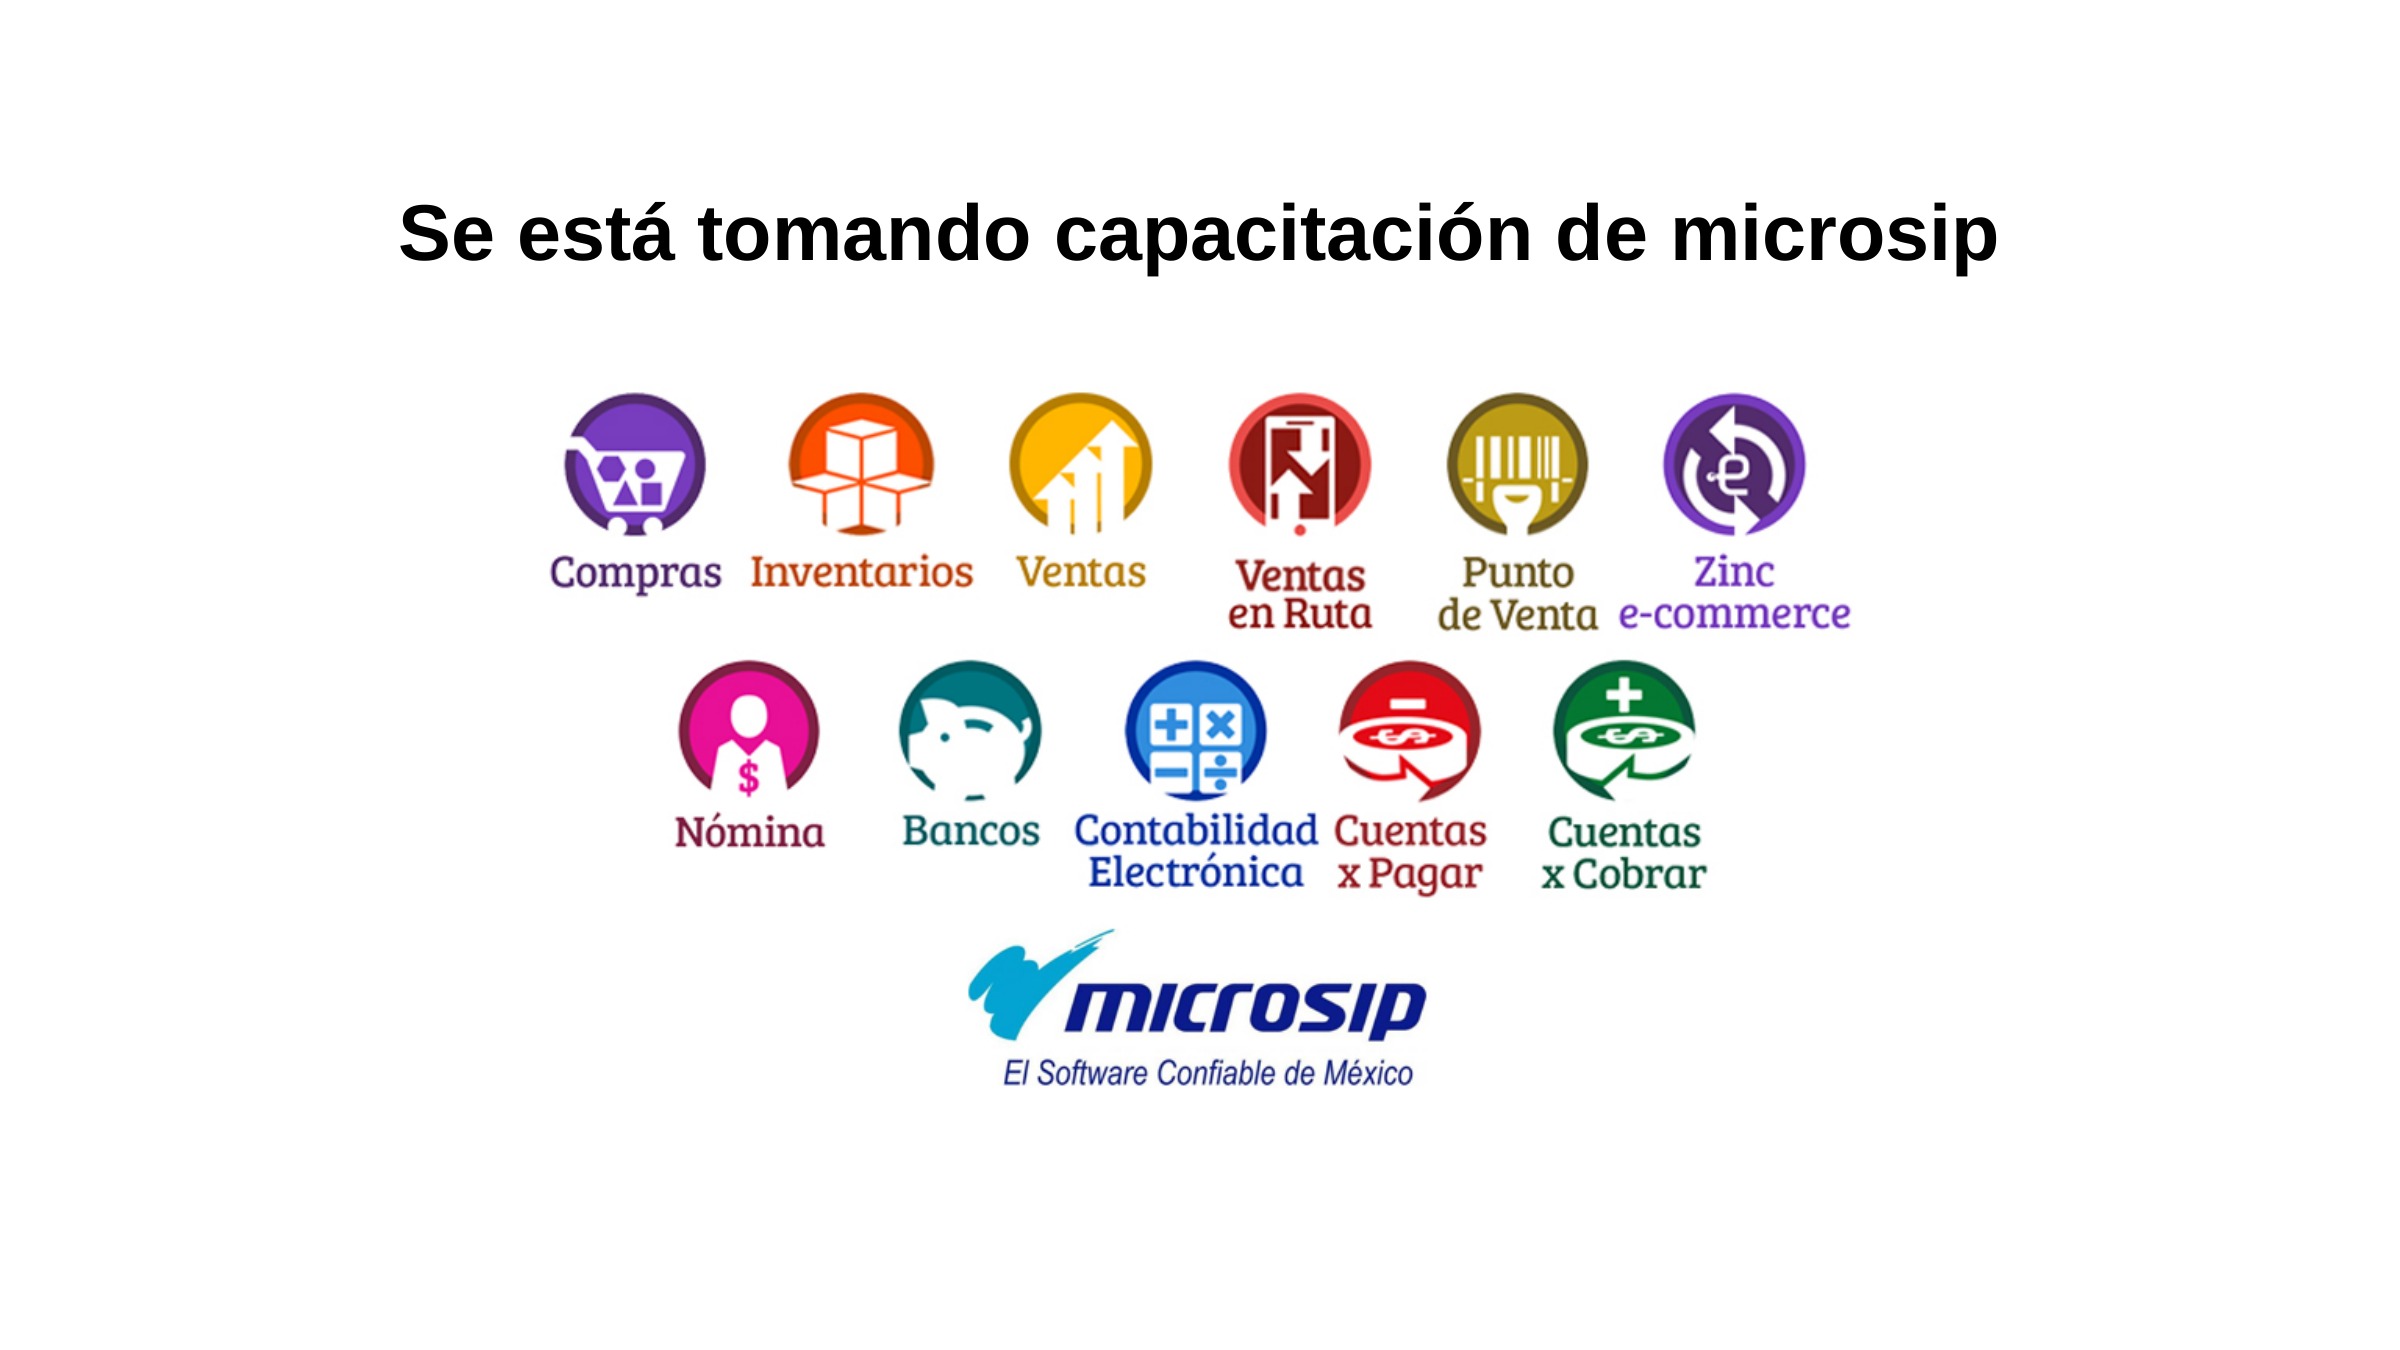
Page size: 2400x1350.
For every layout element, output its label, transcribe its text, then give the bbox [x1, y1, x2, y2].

text_box Se está tomando capacitación de microsip [202, 166, 2198, 350]
picture [441, 349, 1959, 1131]
